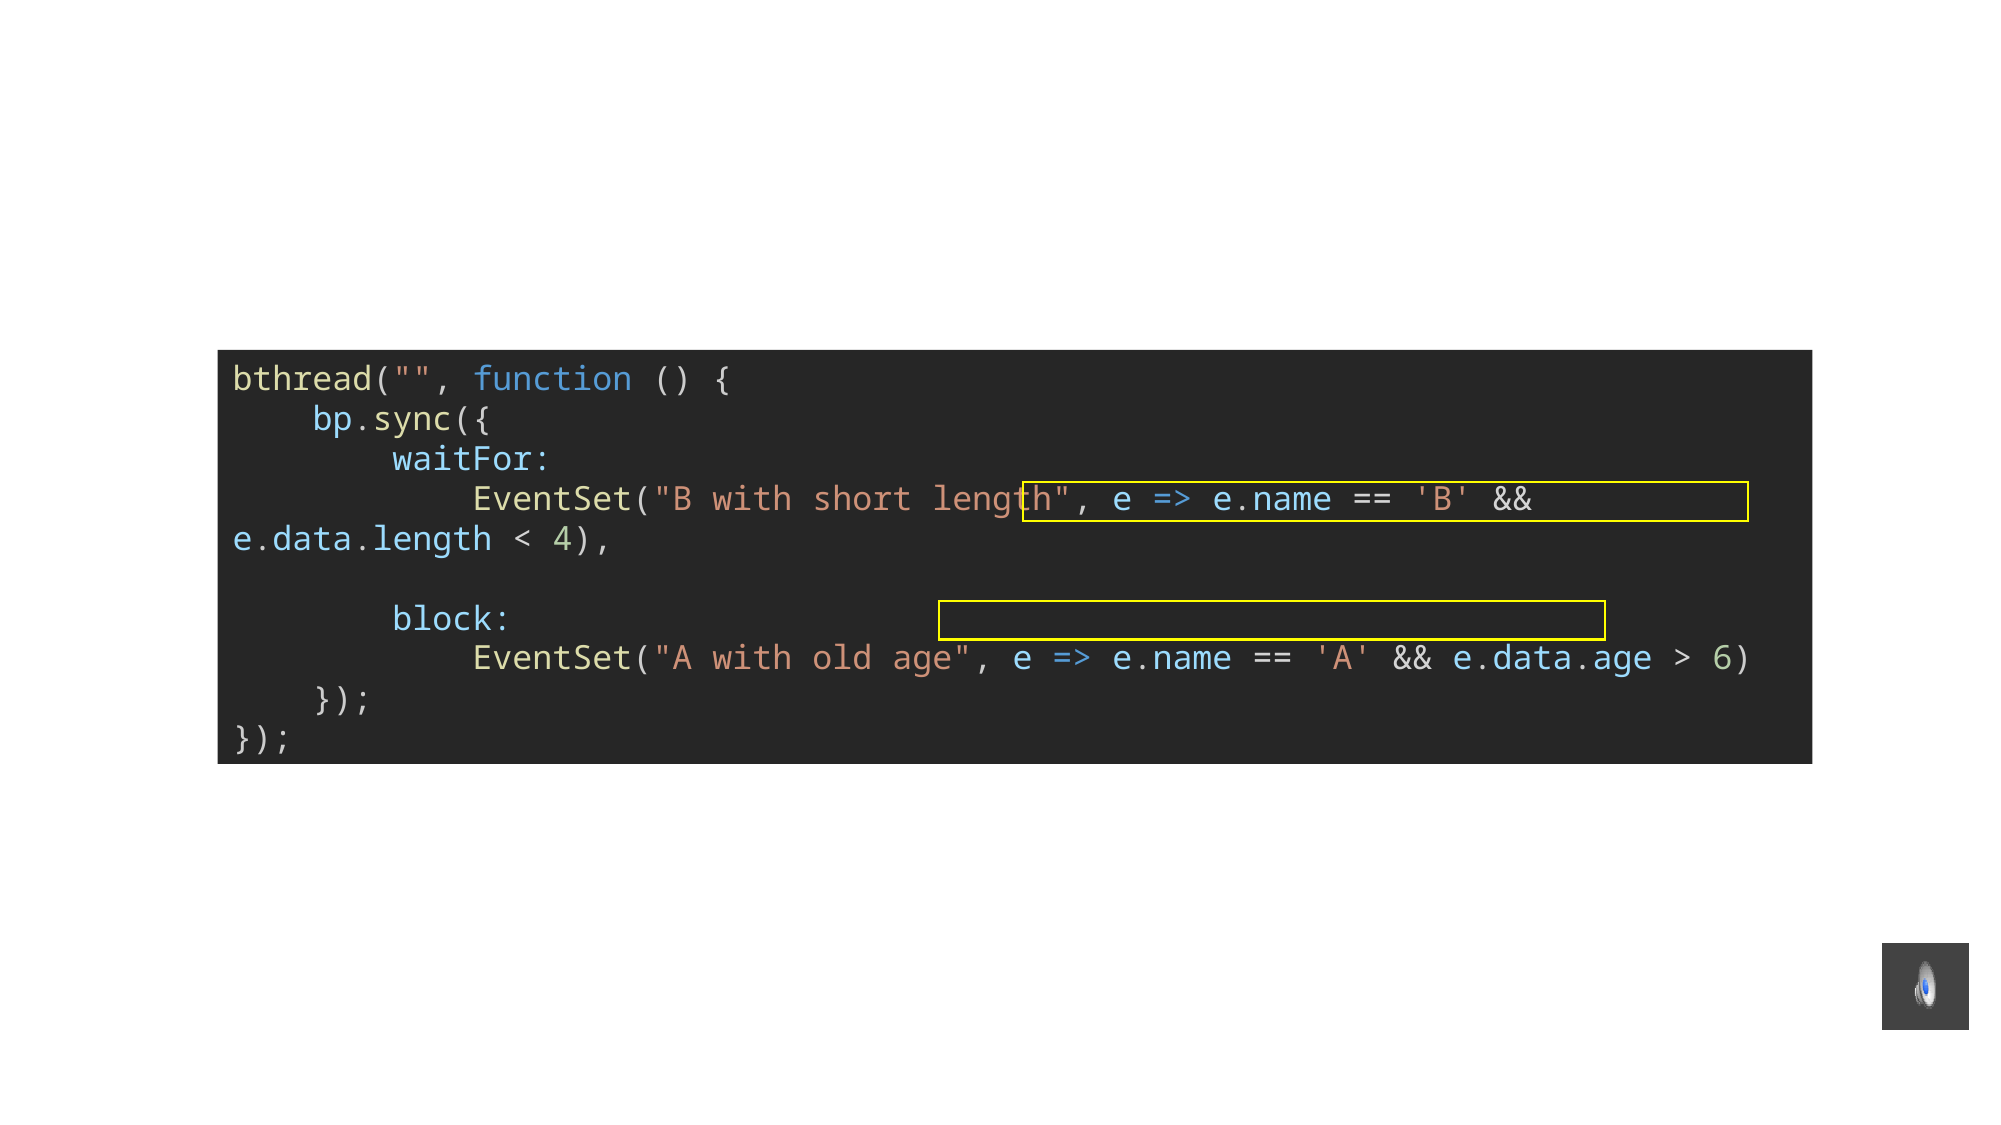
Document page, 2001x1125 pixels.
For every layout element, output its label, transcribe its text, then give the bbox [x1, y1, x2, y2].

text_box [938, 600, 1606, 641]
picture [1880, 941, 1970, 1031]
text_box bthread("", function () { bp.sync({ waitFor: EventSet("B with short length", e => e.name == 'B' && e.data.length < 4), block: EventSet("A with old age", e => e.name == 'A' && e.data.age > 6) }); }); [217, 349, 1813, 764]
text_box [1022, 481, 1749, 522]
